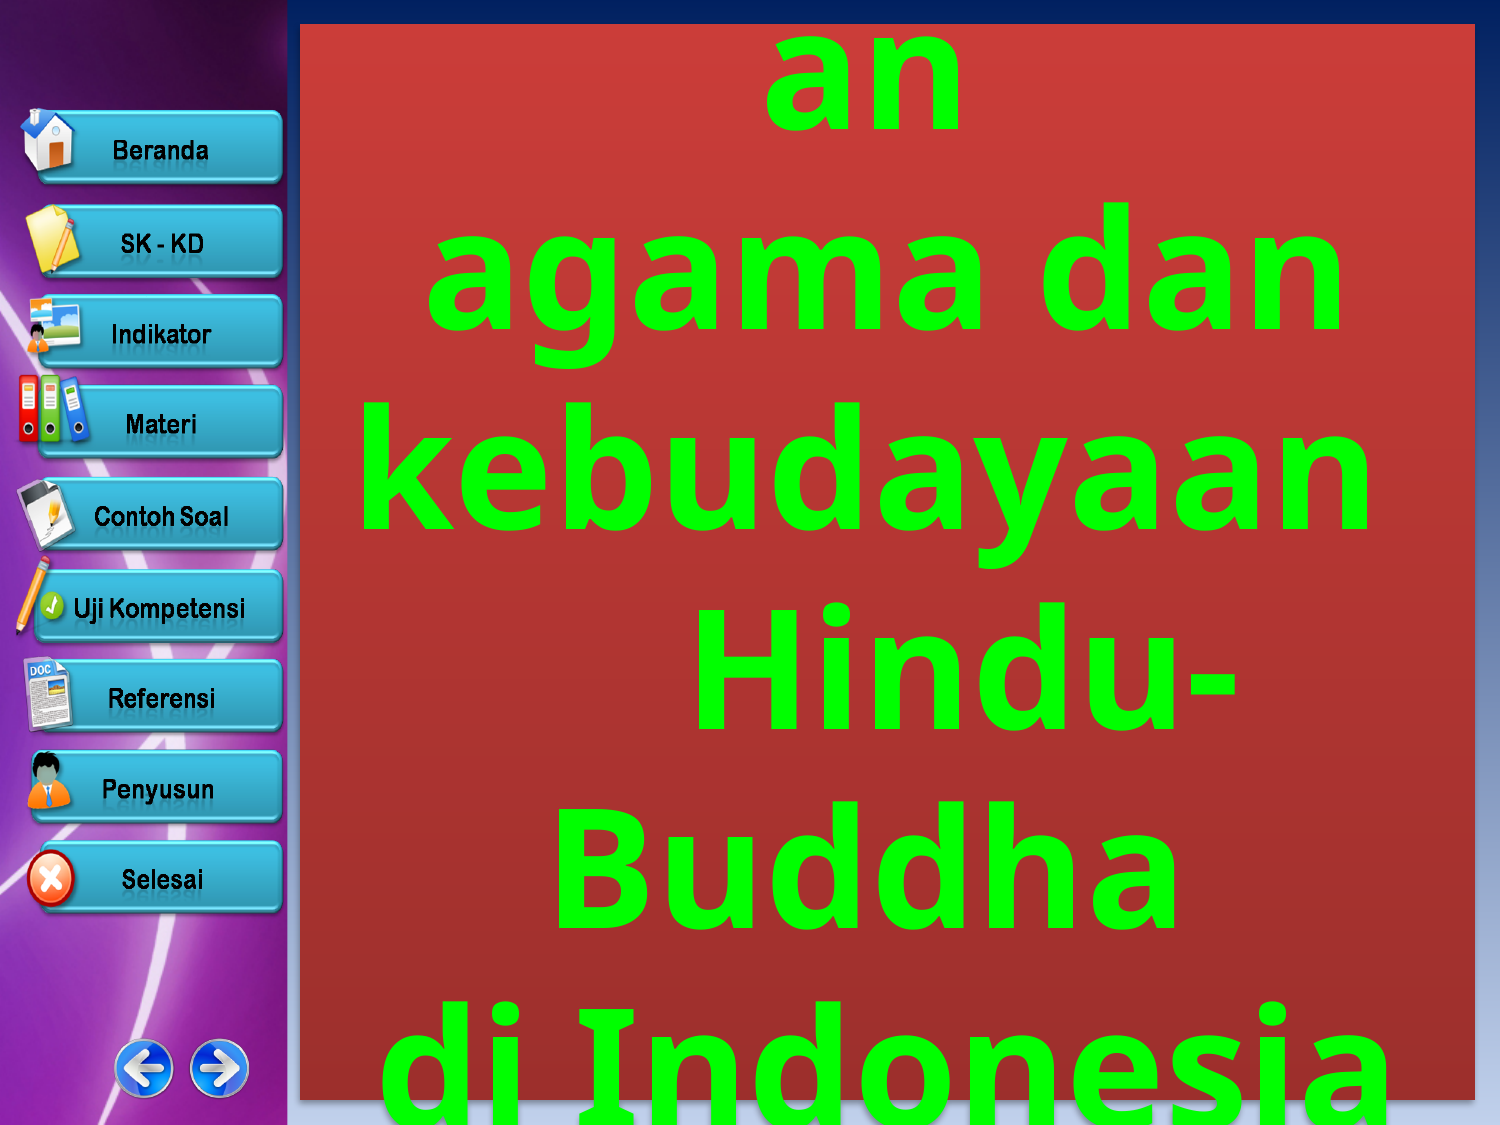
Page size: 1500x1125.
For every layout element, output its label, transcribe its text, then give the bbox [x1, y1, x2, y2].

title Perkembangan agama dan kebudayaan Hindu-Buddha di Indonesia [300, 24, 1475, 1100]
picture [0, 0, 288, 1125]
